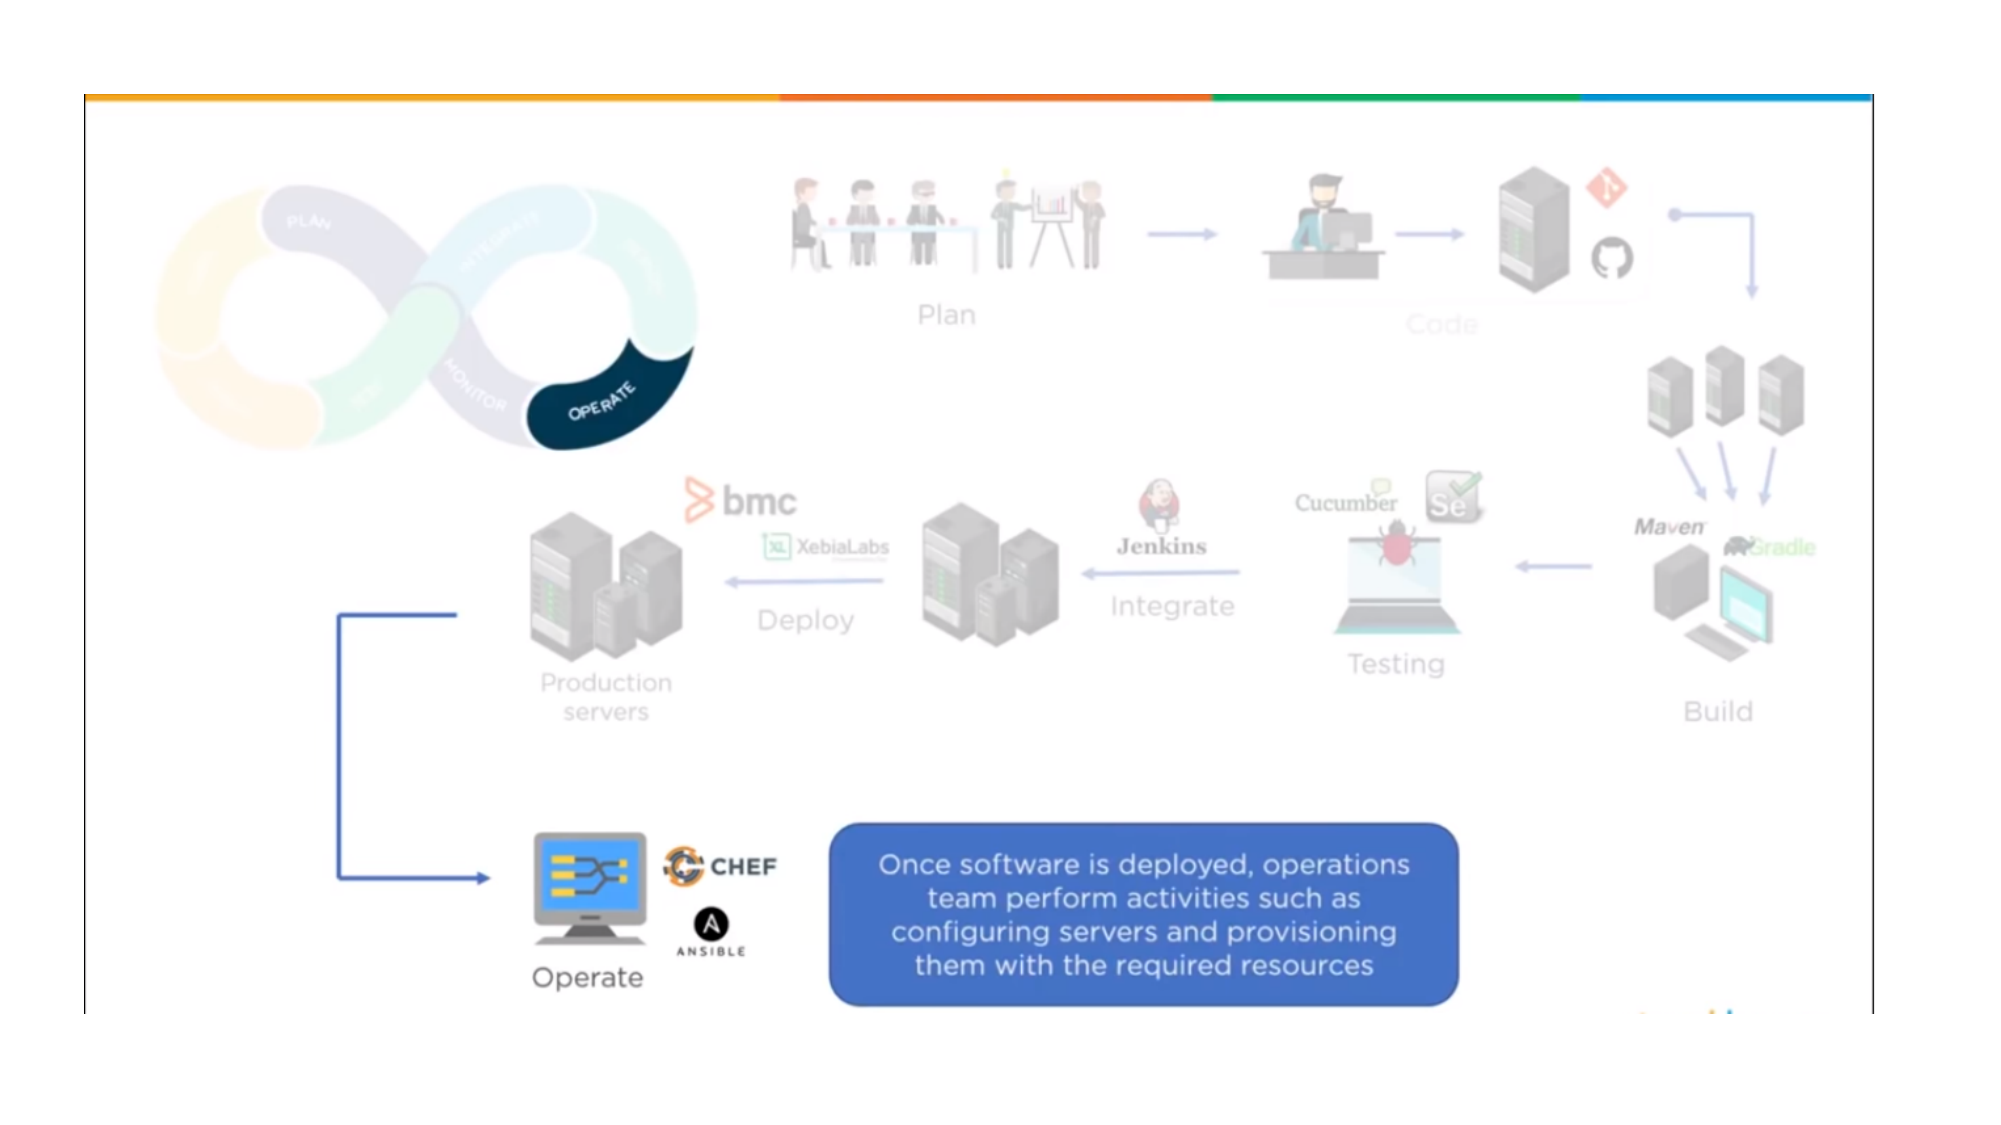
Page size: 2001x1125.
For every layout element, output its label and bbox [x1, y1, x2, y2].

list [83, 94, 1920, 1014]
